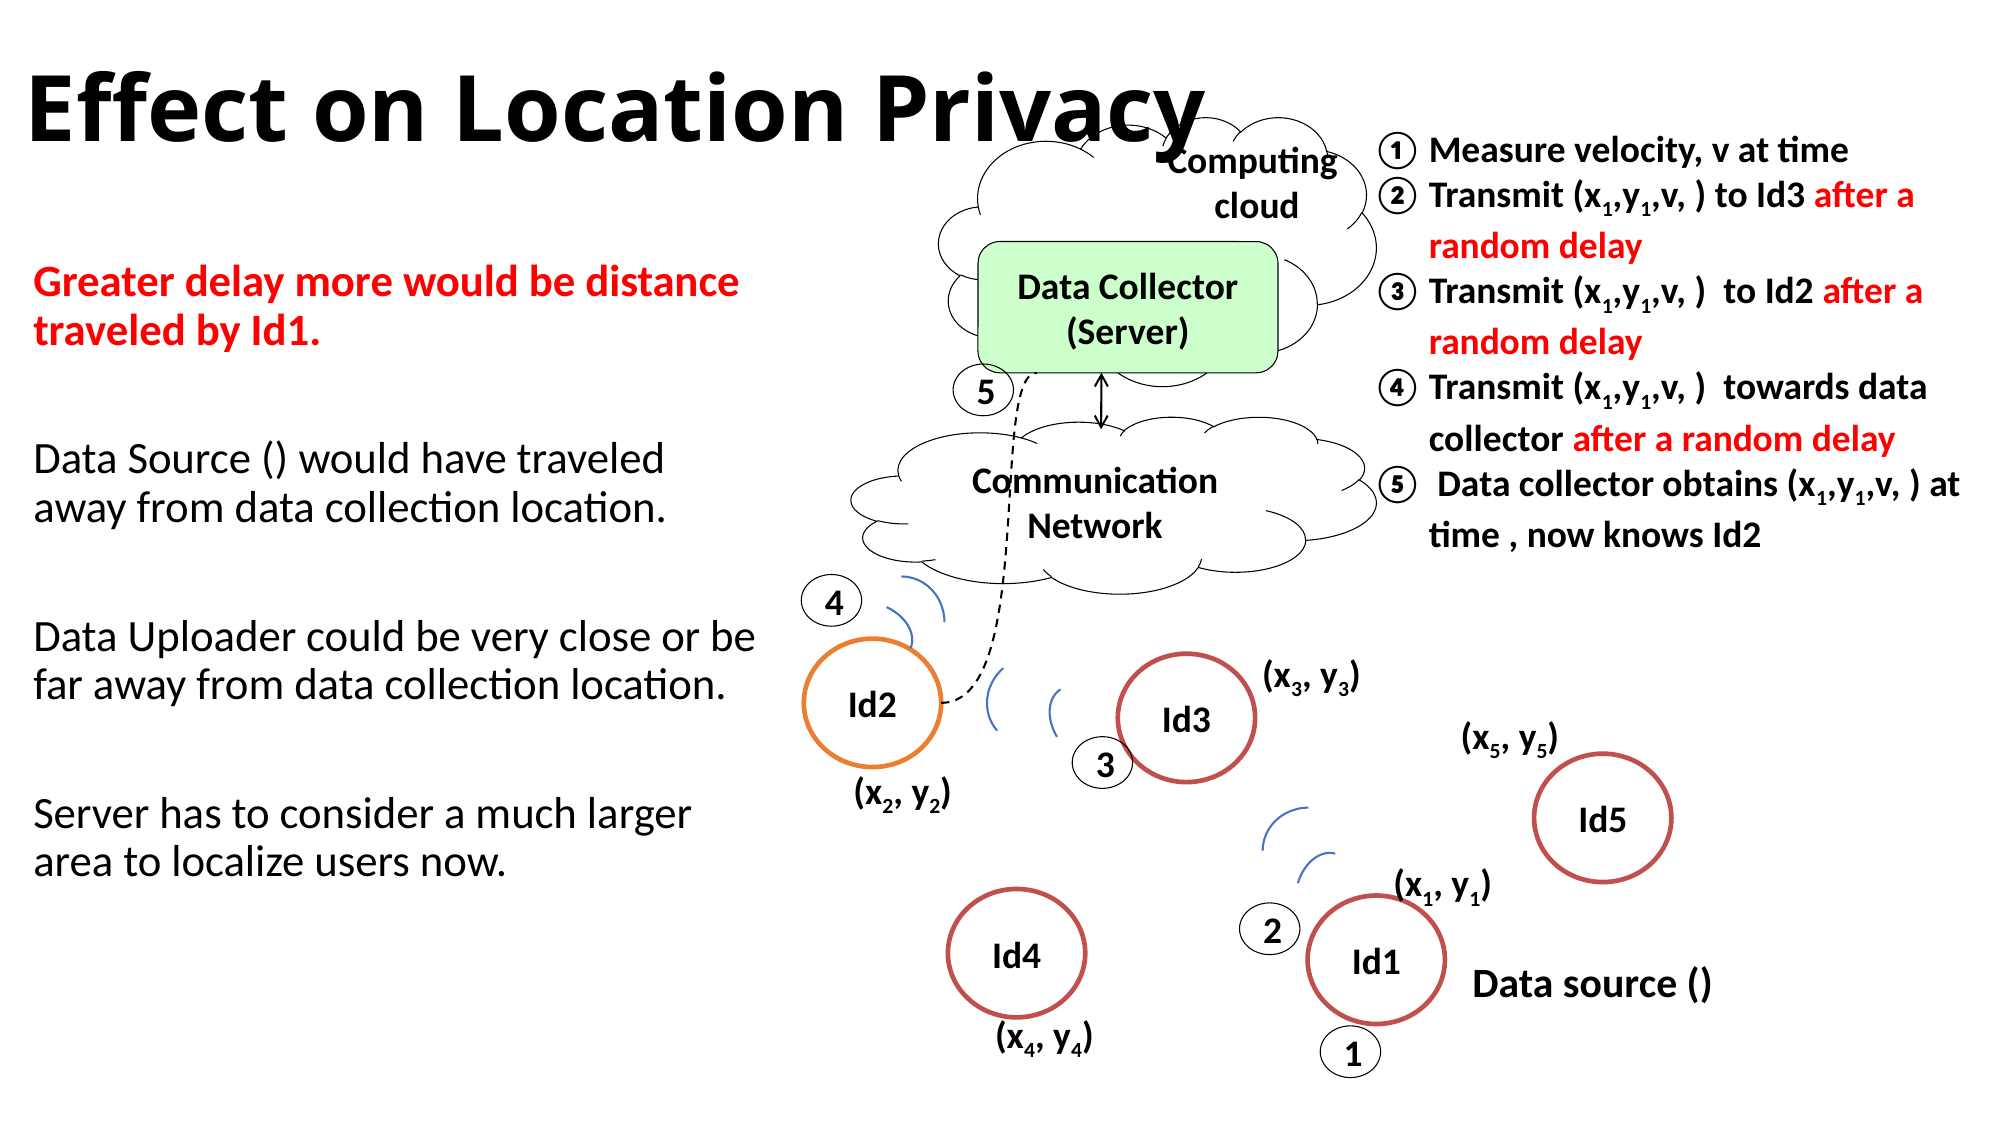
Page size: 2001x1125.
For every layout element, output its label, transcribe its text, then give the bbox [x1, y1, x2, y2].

text_box 1 [1319, 1025, 1382, 1079]
title Effect on Location Privacy [10, 3, 1736, 221]
text_box Id3 [1117, 653, 1256, 783]
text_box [941, 372, 1037, 703]
text_box 5 [960, 363, 1006, 372]
text_box Communication Network [850, 436, 941, 574]
text_box (x1, y1) [1378, 851, 1508, 918]
text_box [1243, 117, 1314, 129]
text_box Communication Network [1037, 416, 1378, 595]
text_box [985, 703, 1029, 732]
text_box [937, 124, 1377, 351]
text_box Id2 [803, 638, 942, 760]
text_box 2 [1238, 902, 1301, 956]
text_box [1173, 117, 1239, 129]
text_box Id1 [1307, 894, 1446, 1025]
text_box [1048, 688, 1081, 738]
text_box Id4 [947, 888, 1086, 1009]
text_box [1296, 851, 1336, 891]
text_box (x3, y3) [1247, 642, 1376, 709]
text_box (x2, y2) [838, 759, 967, 826]
text_box 4 [800, 573, 863, 627]
text_box [1261, 806, 1309, 851]
text_box Id5 [1533, 753, 1672, 883]
text_box Data Collector (Server) [977, 240, 1279, 374]
text_box Computing cloud [1152, 129, 1353, 234]
text_box [1118, 374, 1207, 388]
text_box [875, 606, 914, 649]
text_box (x4, y4) [980, 1003, 1109, 1070]
text_box [901, 575, 941, 623]
text_box (x5, y5) [1445, 704, 1575, 771]
text_box 3 [1071, 736, 1134, 789]
